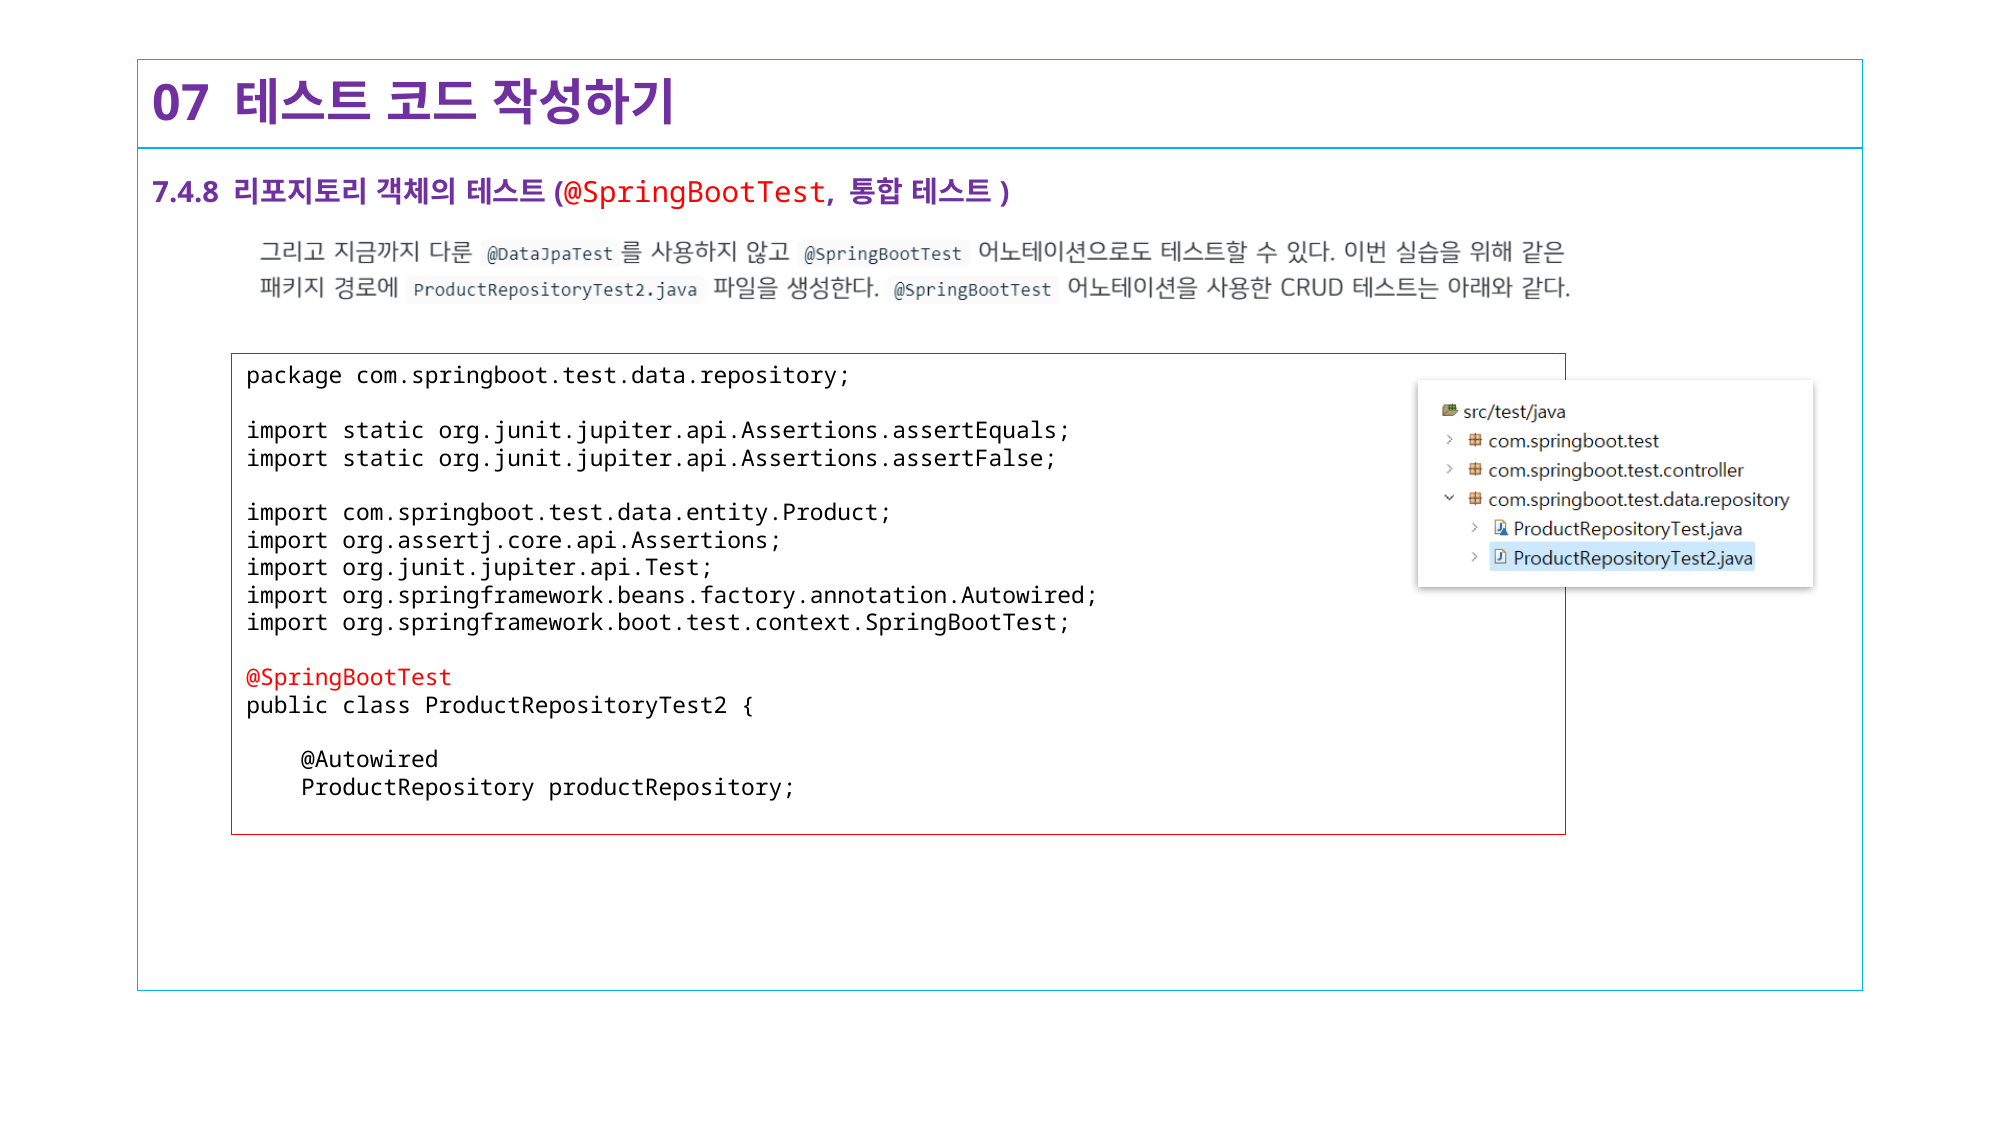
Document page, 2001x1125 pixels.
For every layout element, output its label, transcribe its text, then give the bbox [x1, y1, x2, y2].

picture [1432, 394, 1799, 573]
text_box package com.springboot.test.data.repository; import static org.junit.jupiter.api.Assertions.assertEquals; import static org.junit.jupiter.api.Assertions.assertFalse; import com.springboot.test.data.entity.Product; import org.assertj.core.api.Assertions; import org.junit.jupiter.api.Test; import org.springframework.beans.factory.annotation.Autowired; import org.springframework.boot.test.context.SpringBootTest; @SpringBootTest public class ProductRepositoryTest2 { @Autowired ProductRepository productRepository; [231, 353, 1566, 835]
title 07 테스트 코드 작성하기 [137, 59, 1863, 148]
picture [243, 224, 1590, 320]
list 7.4.8 리포지토리 객체의 테스트(@SpringBootTest, 통합 테스트) [137, 148, 1863, 991]
